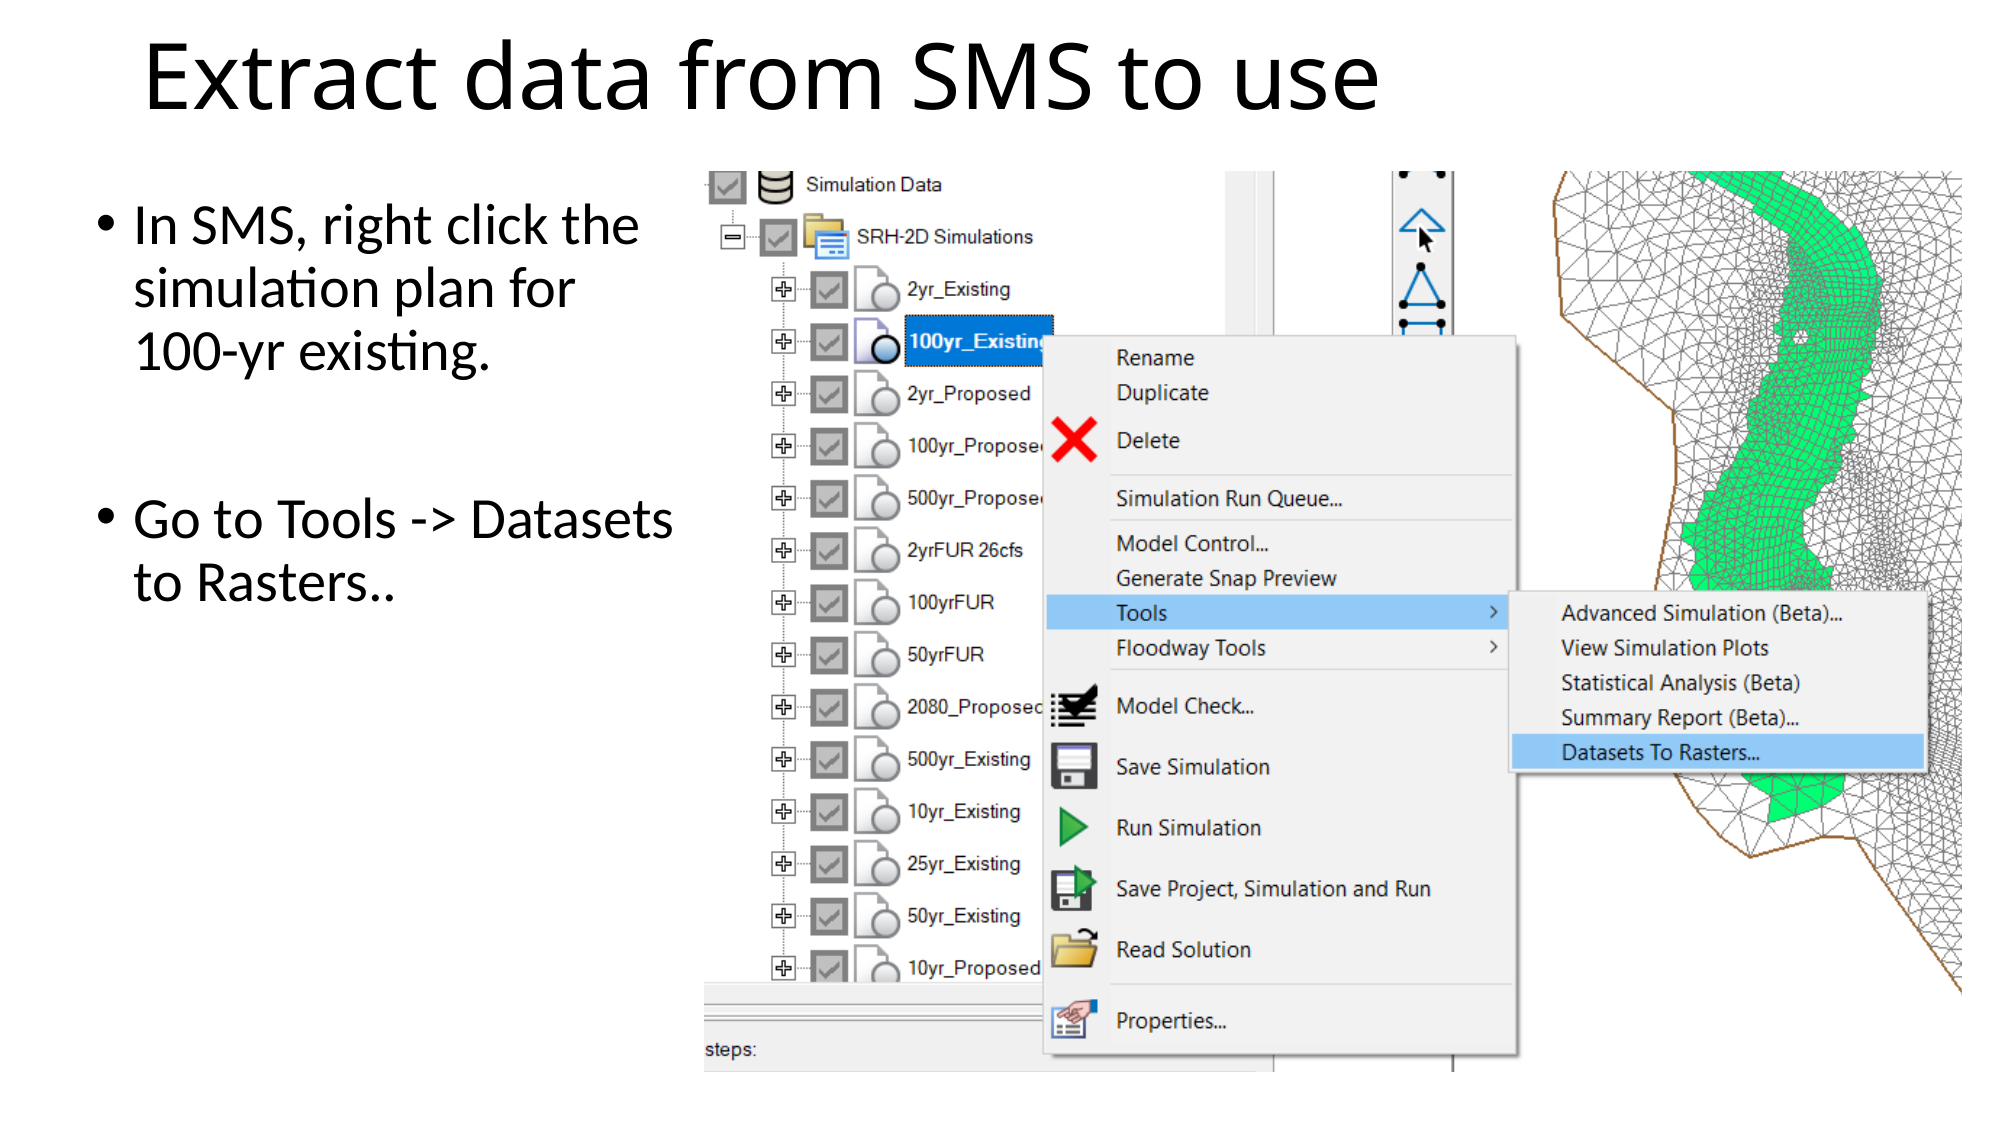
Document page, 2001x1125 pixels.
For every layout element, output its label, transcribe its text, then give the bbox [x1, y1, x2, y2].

title Extract data from SMS to use [126, 3, 1852, 157]
picture [703, 171, 1962, 1072]
list In SMS, right click the simulation plan for 100-yr existing. Go to Tools -> Datasets to Rasters.. [80, 186, 703, 1029]
